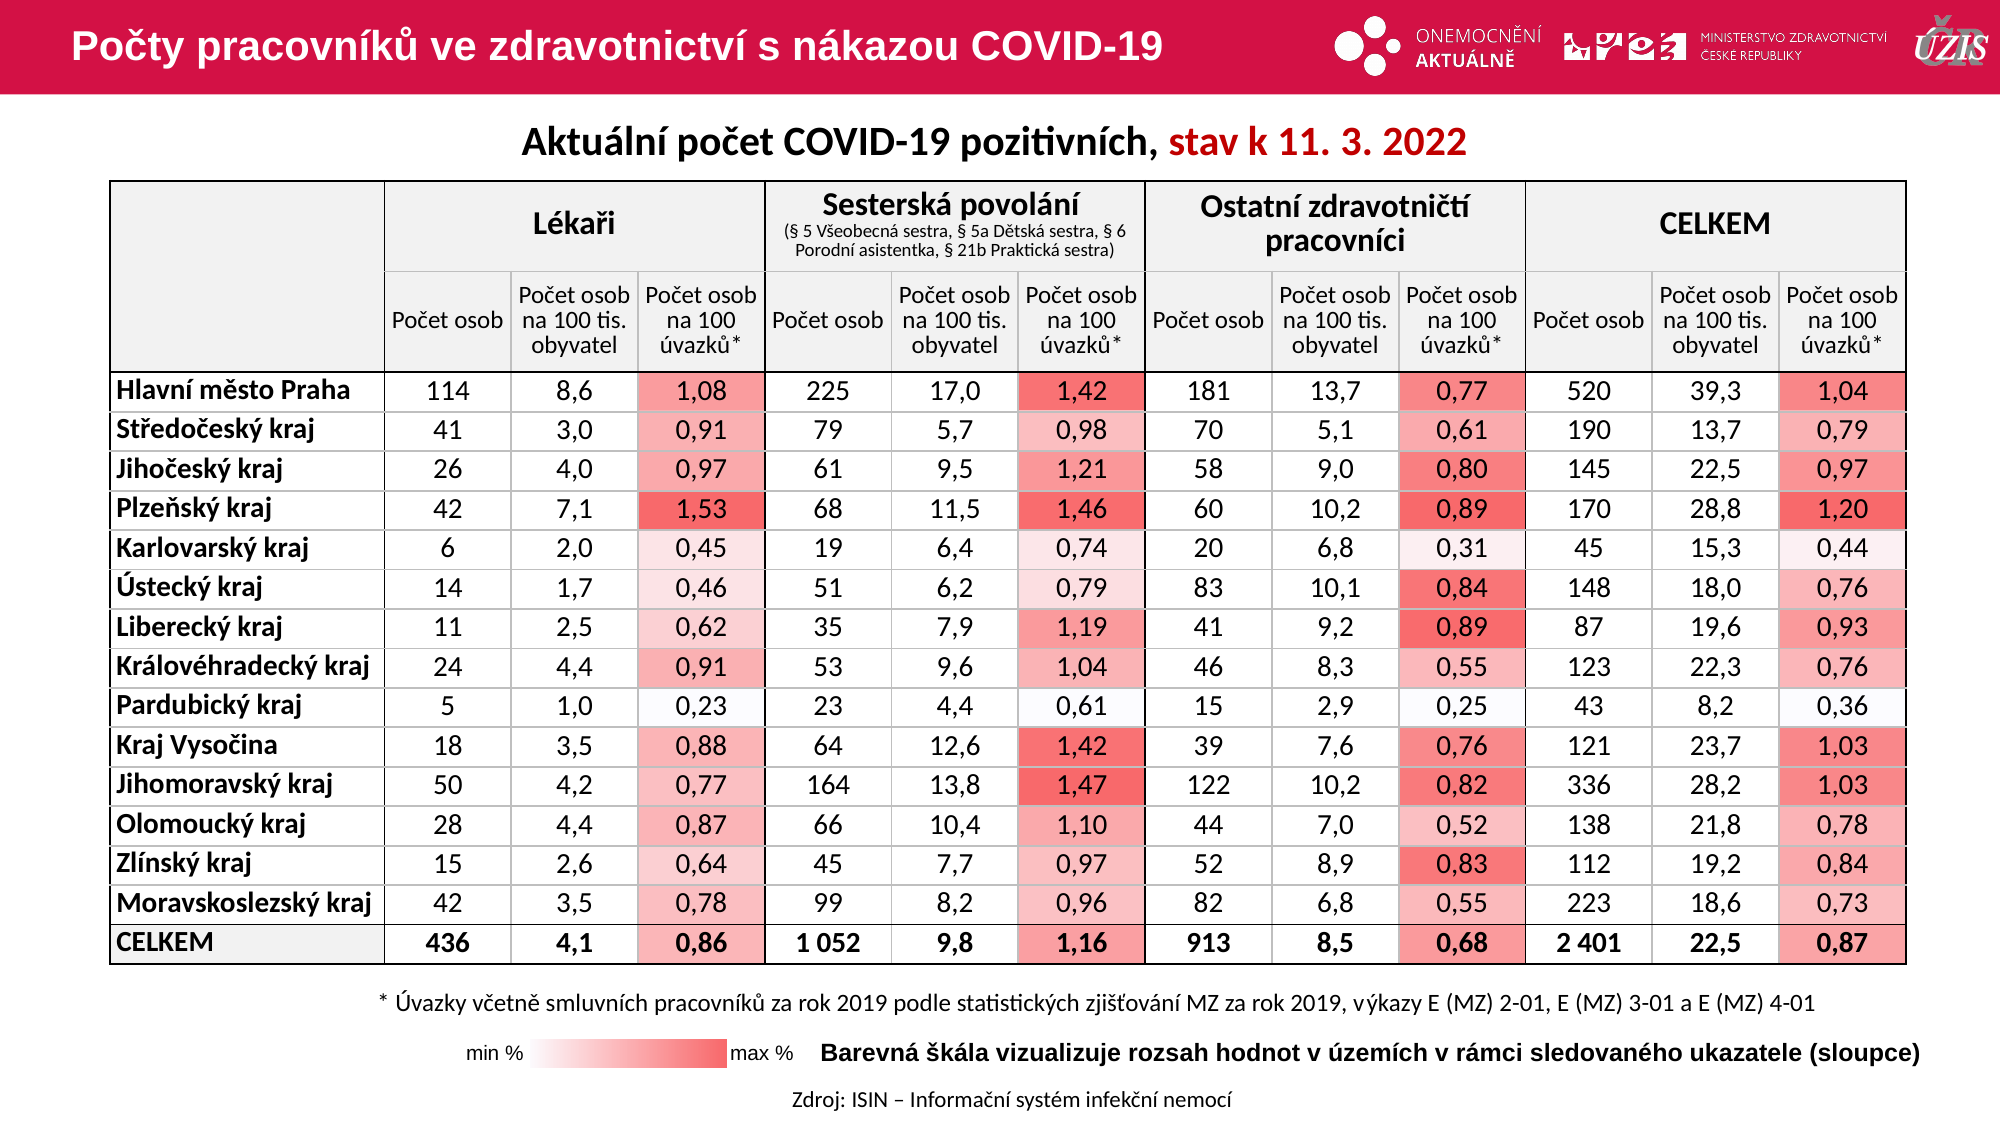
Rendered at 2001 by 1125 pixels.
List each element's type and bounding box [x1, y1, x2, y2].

table_cell [512, 531, 637, 569]
text_box [454, 1029, 1963, 1075]
table_cell [512, 689, 637, 726]
table_cell [1653, 768, 1778, 805]
table_cell [1400, 610, 1525, 648]
table_cell [1146, 610, 1271, 648]
table_cell [111, 610, 384, 648]
table_cell [1526, 531, 1651, 569]
table_cell [385, 847, 510, 884]
table_cell [639, 925, 764, 963]
table_cell [639, 570, 764, 608]
table_cell [892, 728, 1017, 766]
table_cell [1273, 847, 1398, 884]
table_cell [1780, 925, 1905, 963]
table_cell [1653, 570, 1778, 608]
table_cell [639, 689, 764, 726]
table_cell [1146, 272, 1271, 371]
table_cell [1146, 768, 1271, 805]
table_cell [1273, 925, 1398, 963]
table_cell [1400, 452, 1525, 490]
table_cell [1653, 807, 1778, 845]
table_cell [385, 807, 510, 845]
table_cell [1273, 492, 1398, 529]
table_cell [1526, 768, 1651, 805]
table_header [1526, 182, 1905, 271]
table_cell [512, 807, 637, 845]
table_cell [1653, 610, 1778, 648]
table_cell [892, 807, 1017, 845]
table_cell [1780, 492, 1905, 529]
table_cell [639, 531, 764, 569]
table_cell [1273, 728, 1398, 766]
table_cell [1780, 689, 1905, 726]
table_cell [385, 689, 510, 726]
table_cell [1019, 531, 1144, 569]
table_cell [1526, 570, 1651, 608]
table_cell [1526, 452, 1651, 490]
table_cell [385, 492, 510, 529]
table_cell [1273, 768, 1398, 805]
table_cell [111, 492, 384, 529]
table_cell [1526, 272, 1651, 371]
table_cell [385, 886, 510, 924]
table_cell [385, 768, 510, 805]
table_cell [1146, 925, 1271, 963]
table_cell [1400, 925, 1525, 963]
table_cell [1019, 272, 1144, 371]
table_cell [512, 272, 637, 371]
table_cell [766, 886, 891, 924]
table_cell [512, 413, 637, 450]
table_cell [892, 768, 1017, 805]
table_cell [639, 847, 764, 884]
table_cell [1653, 272, 1778, 371]
table_cell [111, 373, 384, 411]
picture [1563, 31, 1888, 60]
table_cell [766, 847, 891, 884]
table_cell [892, 272, 1017, 371]
table_cell [1780, 768, 1905, 805]
table_cell [512, 452, 637, 490]
table_cell [892, 689, 1017, 726]
table_cell [1653, 373, 1778, 411]
table_cell [639, 886, 764, 924]
table_cell [892, 925, 1017, 963]
table_cell [111, 452, 384, 490]
table_cell [512, 610, 637, 648]
table_cell [1273, 570, 1398, 608]
table_cell [385, 452, 510, 490]
table_cell [766, 610, 891, 648]
table_cell [1273, 886, 1398, 924]
table_cell [639, 610, 764, 648]
table_cell [766, 492, 891, 529]
table_header [111, 182, 384, 371]
table_cell [111, 847, 384, 884]
table_cell [1780, 886, 1905, 924]
table_cell [766, 373, 891, 411]
table_cell [1780, 272, 1905, 371]
table_cell [1146, 413, 1271, 450]
table_cell [1019, 452, 1144, 490]
table_cell [1400, 531, 1525, 569]
table_cell [766, 807, 891, 845]
table_cell [512, 847, 637, 884]
table_cell [111, 531, 384, 569]
table_cell [1273, 373, 1398, 411]
table_cell [385, 925, 510, 963]
table_cell [1146, 728, 1271, 766]
table_cell [1526, 492, 1651, 529]
table_cell [1146, 886, 1271, 924]
table_cell [766, 531, 891, 569]
table_cell [766, 925, 891, 963]
table_cell [1526, 689, 1651, 726]
table_cell [1273, 689, 1398, 726]
table_cell [512, 570, 637, 608]
table_cell [512, 768, 637, 805]
table_cell [639, 272, 764, 371]
table_cell [1653, 847, 1778, 884]
table_cell [766, 570, 891, 608]
table_cell [512, 492, 637, 529]
table_cell [1019, 649, 1144, 687]
table_cell [892, 649, 1017, 687]
table_header [766, 182, 1144, 271]
table_cell [1019, 689, 1144, 726]
table_cell [111, 768, 384, 805]
table_cell [1273, 807, 1398, 845]
table_cell [1653, 689, 1778, 726]
table_cell [1273, 272, 1398, 371]
table_cell [892, 531, 1017, 569]
table_cell [385, 728, 510, 766]
table_cell [1526, 886, 1651, 924]
table_cell [1400, 728, 1525, 766]
table_cell [1273, 531, 1398, 569]
table_cell [1019, 768, 1144, 805]
table_cell [1780, 373, 1905, 411]
table_cell [766, 649, 891, 687]
table_cell [639, 649, 764, 687]
table_cell [1653, 531, 1778, 569]
text_box [490, 1077, 1535, 1120]
table_cell [111, 689, 384, 726]
table_cell [1526, 649, 1651, 687]
table_cell [1146, 373, 1271, 411]
table_cell [766, 413, 891, 450]
table_cell [1526, 610, 1651, 648]
table_cell [766, 768, 891, 805]
table_cell [1019, 886, 1144, 924]
table_cell [892, 373, 1017, 411]
table_cell [1653, 452, 1778, 490]
table_cell [1526, 847, 1651, 884]
table_cell [512, 728, 637, 766]
table_cell [111, 649, 384, 687]
table_cell [1146, 531, 1271, 569]
table_cell [1019, 373, 1144, 411]
table_cell [1653, 492, 1778, 529]
table_cell [1146, 807, 1271, 845]
table_cell [766, 452, 891, 490]
table_cell [892, 886, 1017, 924]
table_cell [766, 728, 891, 766]
table_cell [1526, 413, 1651, 450]
table_cell [1146, 492, 1271, 529]
table_cell [512, 925, 637, 963]
table_cell [639, 492, 764, 529]
table_cell [639, 373, 764, 411]
table_cell [111, 886, 384, 924]
picture [1915, 15, 1989, 66]
table_cell [1400, 413, 1525, 450]
table_cell [1273, 610, 1398, 648]
table_cell [512, 373, 637, 411]
table_cell [1526, 728, 1651, 766]
table_cell [512, 649, 637, 687]
table_cell [639, 413, 764, 450]
table_cell [1146, 649, 1271, 687]
table_cell [385, 649, 510, 687]
table_cell [892, 847, 1017, 884]
table_cell [639, 768, 764, 805]
table_cell [1400, 492, 1525, 529]
table_cell [1653, 886, 1778, 924]
table_cell [1146, 570, 1271, 608]
table_cell [892, 413, 1017, 450]
table_cell [892, 492, 1017, 529]
table_cell [1780, 413, 1905, 450]
table_cell [111, 925, 384, 963]
table_cell [1400, 570, 1525, 608]
table_cell [111, 413, 384, 450]
table_cell [1653, 925, 1778, 963]
table_cell [1780, 570, 1905, 608]
table_header [385, 182, 764, 271]
table_cell [892, 452, 1017, 490]
table_cell [1653, 649, 1778, 687]
table_cell [1400, 886, 1525, 924]
text_box [362, 978, 1962, 1024]
table_cell [1146, 452, 1271, 490]
table_cell [512, 886, 637, 924]
table_cell [1146, 847, 1271, 884]
table_cell [1146, 689, 1271, 726]
table_cell [1019, 570, 1144, 608]
table_cell [385, 570, 510, 608]
table_cell [1653, 728, 1778, 766]
table_cell [1273, 649, 1398, 687]
table_cell [1019, 413, 1144, 450]
table_cell [1400, 272, 1525, 371]
table_cell [892, 570, 1017, 608]
table_cell [1526, 373, 1651, 411]
table_cell [1019, 492, 1144, 529]
table_cell [1273, 452, 1398, 490]
table_cell [385, 272, 510, 371]
table_cell [1400, 768, 1525, 805]
table_cell [892, 610, 1017, 648]
table_cell [111, 728, 384, 766]
picture [1334, 16, 1542, 76]
table_cell [1019, 925, 1144, 963]
table_cell [111, 807, 384, 845]
table_cell [1019, 728, 1144, 766]
table_cell [1780, 610, 1905, 648]
table_cell [1780, 452, 1905, 490]
table_cell [1653, 413, 1778, 450]
table_cell [639, 807, 764, 845]
table_cell [766, 689, 891, 726]
table_cell [385, 610, 510, 648]
table_cell [1019, 847, 1144, 884]
table_cell [385, 373, 510, 411]
table_cell [1780, 728, 1905, 766]
table_cell [111, 570, 384, 608]
table_cell [639, 452, 764, 490]
table_cell [766, 272, 891, 371]
table_cell [385, 531, 510, 569]
table_cell [1400, 649, 1525, 687]
table_cell [1400, 807, 1525, 845]
table_header [1146, 182, 1525, 271]
table_cell [1780, 807, 1905, 845]
title [56, 0, 1287, 95]
table_cell [1526, 807, 1651, 845]
table_cell [1526, 925, 1651, 963]
table_cell [1780, 649, 1905, 687]
table_cell [385, 413, 510, 450]
text_box [99, 106, 1900, 171]
table_cell [1780, 847, 1905, 884]
table_cell [1400, 689, 1525, 726]
table_cell [639, 728, 764, 766]
table_cell [1780, 531, 1905, 569]
table_cell [1400, 373, 1525, 411]
table_cell [1273, 413, 1398, 450]
table_cell [1019, 610, 1144, 648]
table_cell [1400, 847, 1525, 884]
table_cell [1019, 807, 1144, 845]
